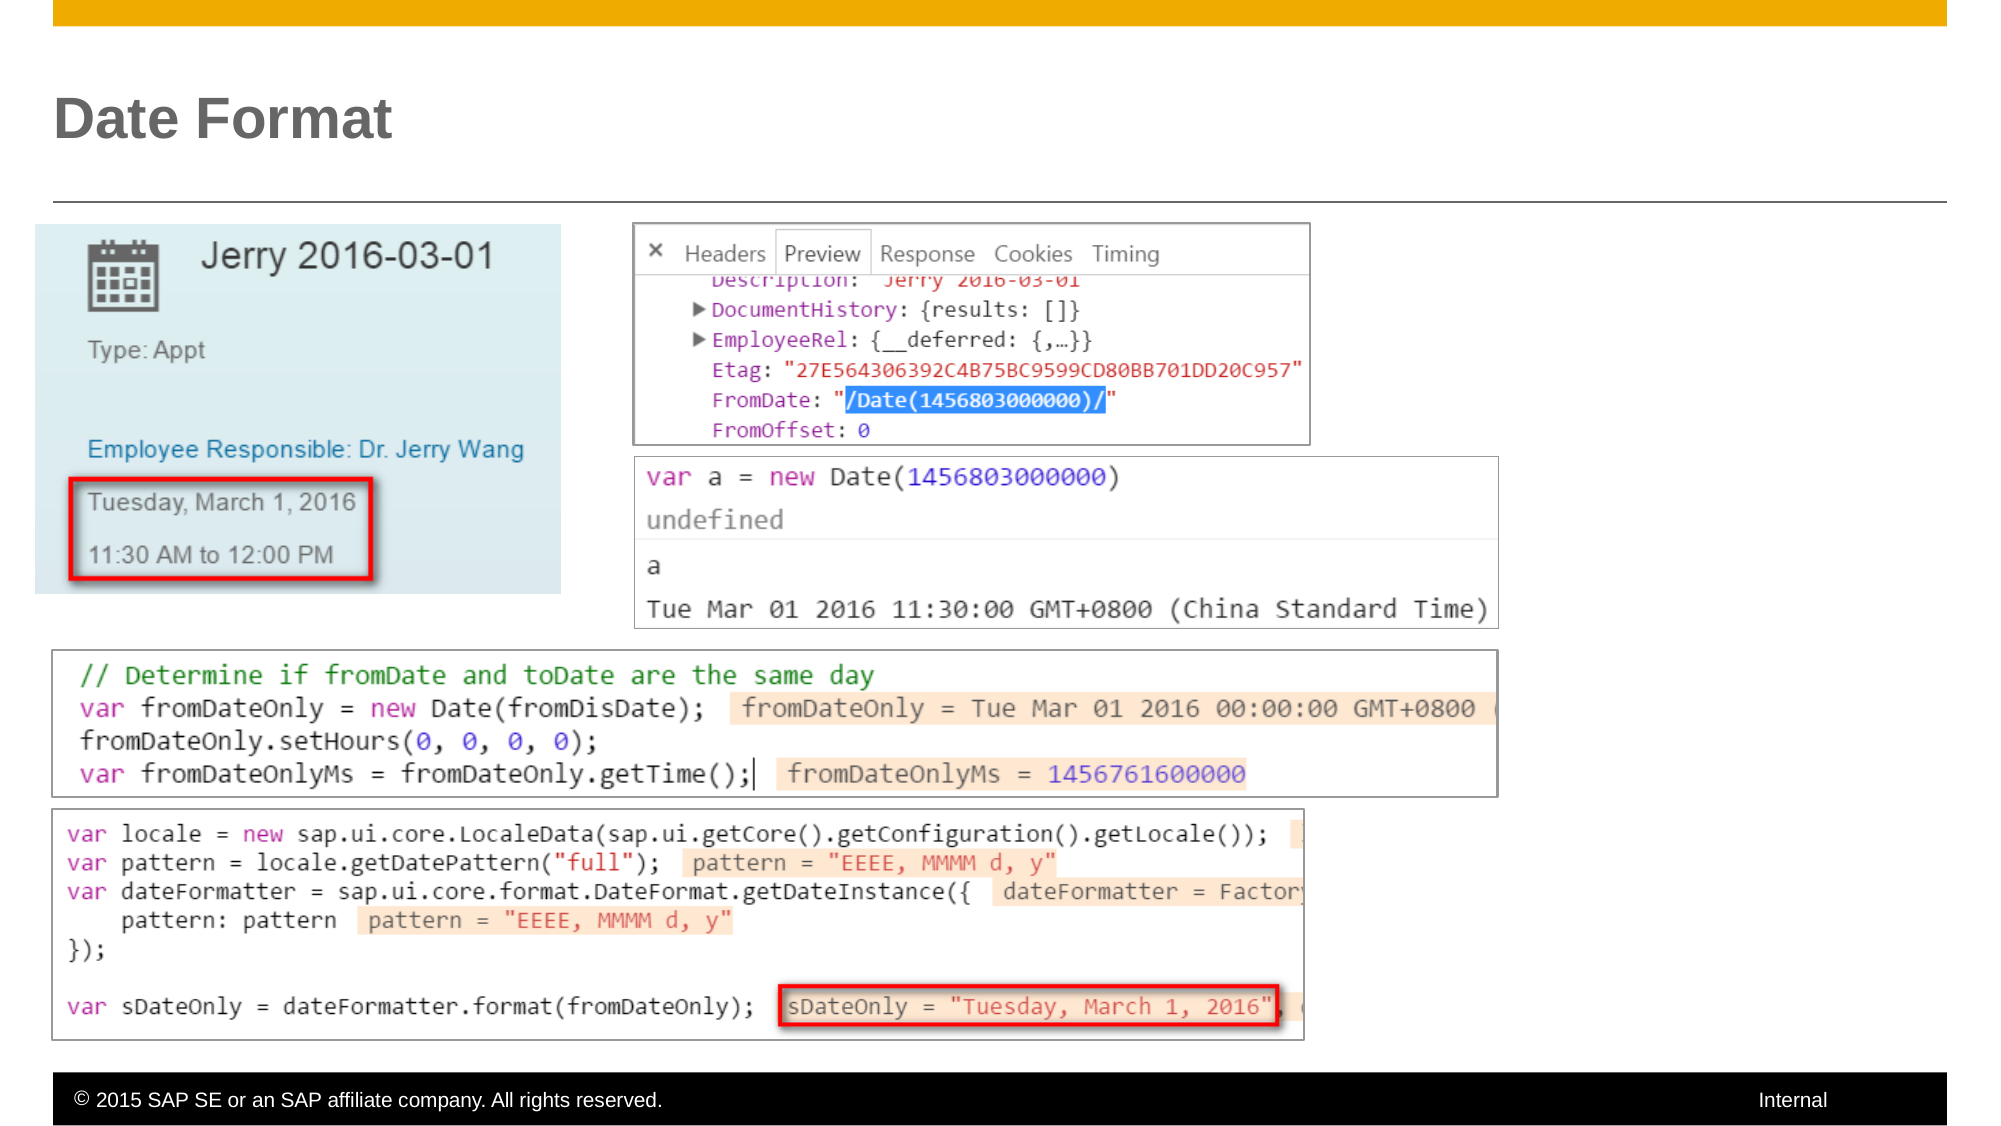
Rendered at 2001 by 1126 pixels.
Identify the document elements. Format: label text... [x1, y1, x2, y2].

picture [52, 650, 1497, 797]
picture [633, 224, 1310, 445]
picture [633, 456, 1499, 629]
title Date Format [53, 53, 1947, 178]
picture [52, 809, 1304, 1040]
picture [35, 224, 561, 595]
